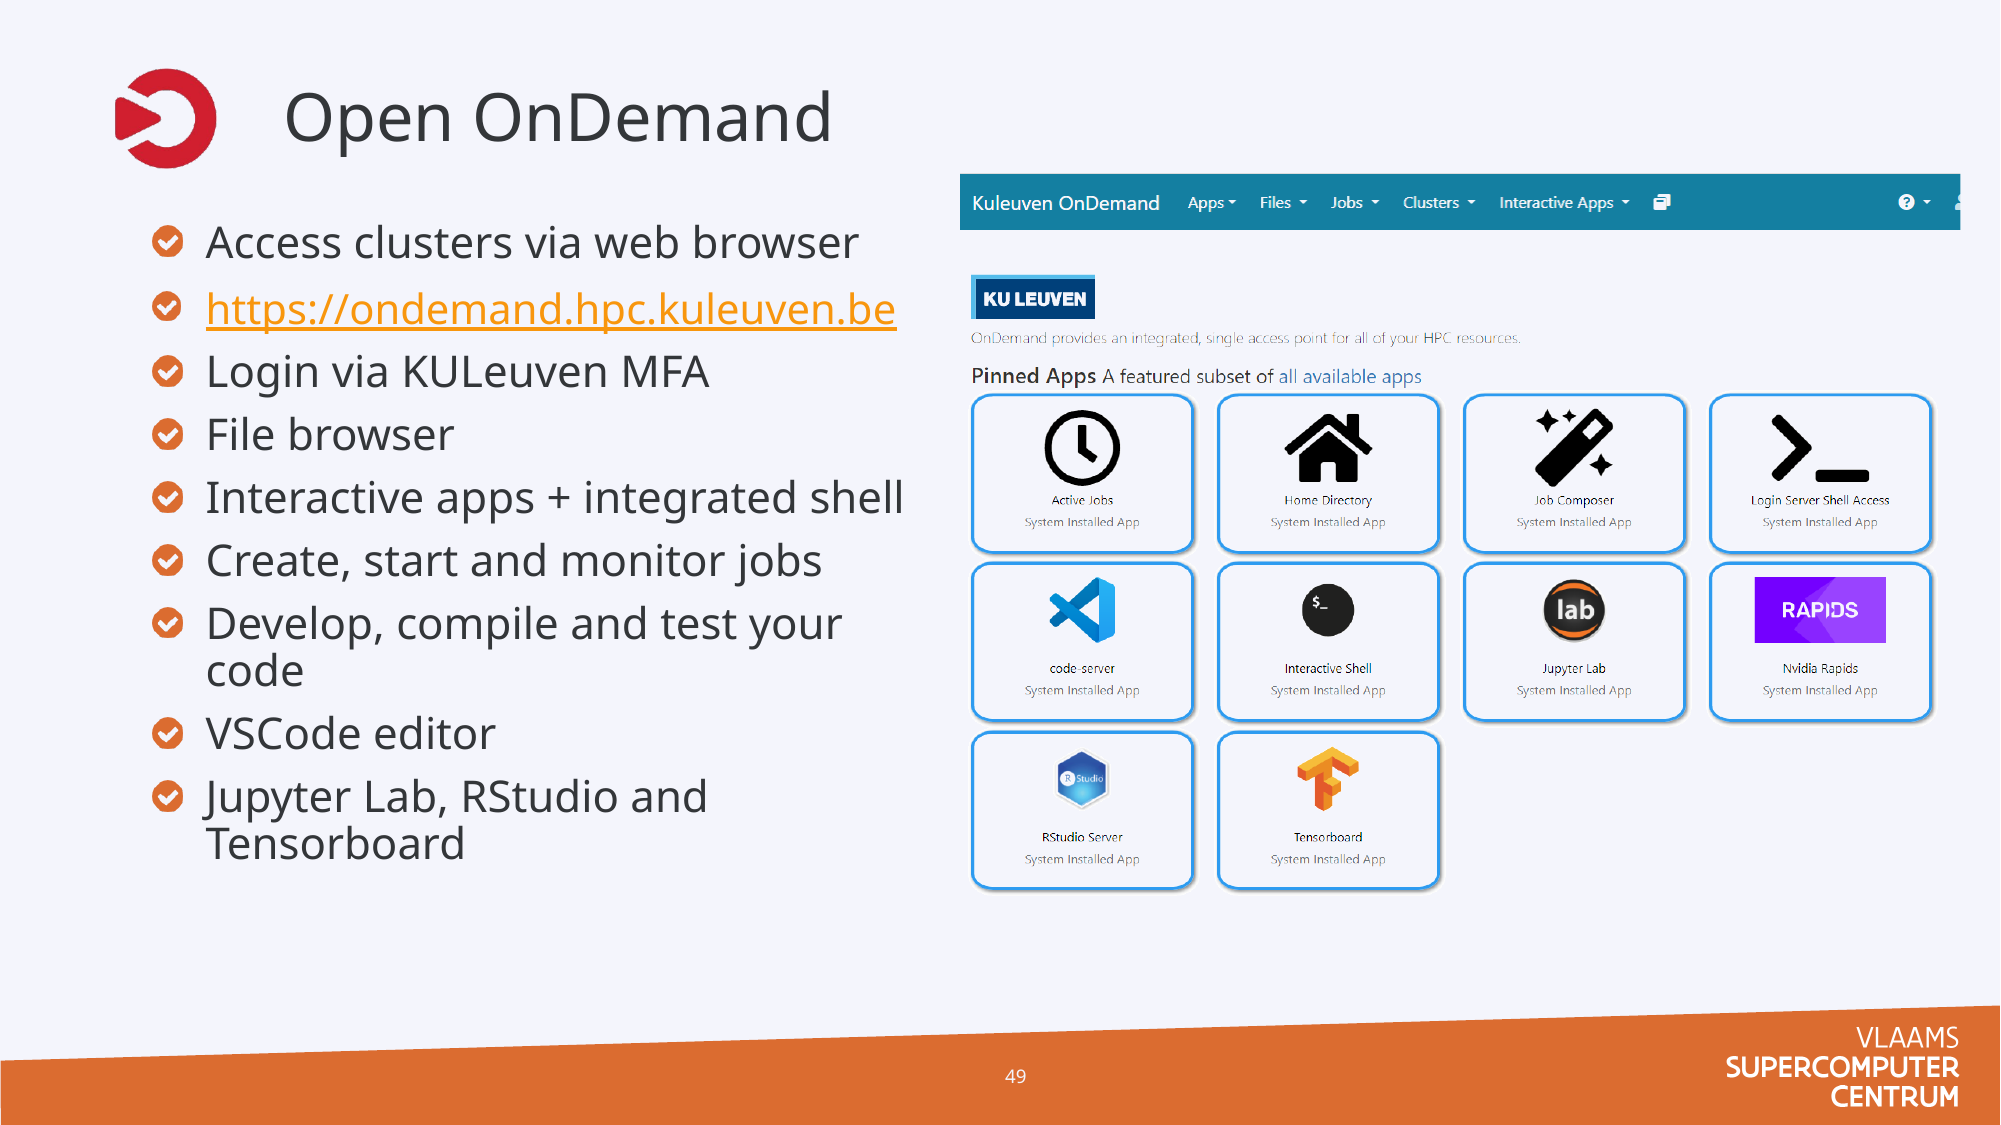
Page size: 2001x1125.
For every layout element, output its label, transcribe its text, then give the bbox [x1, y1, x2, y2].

picture [152, 355, 183, 387]
picture [152, 717, 183, 749]
picture [152, 291, 181, 321]
picture [152, 607, 183, 638]
picture [1725, 1021, 1960, 1117]
picture [152, 418, 183, 450]
text_box 49 [958, 1047, 1042, 1108]
picture [102, 54, 230, 183]
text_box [960, 172, 1961, 910]
text_box Open OnDemand [118, 54, 1941, 185]
picture [152, 544, 183, 576]
picture [152, 225, 183, 257]
text_box Access clusters via web browser https://ondemand.hpc.kuleuven.be Login via KULeuven MFA File browser Interactive apps + integrated shell Create, start and monitor jobs Develop, compile and test your code VSCode editor Jupyter Lab, RStudio and Tensorboard [137, 212, 959, 835]
picture [152, 481, 183, 513]
picture [152, 780, 183, 812]
